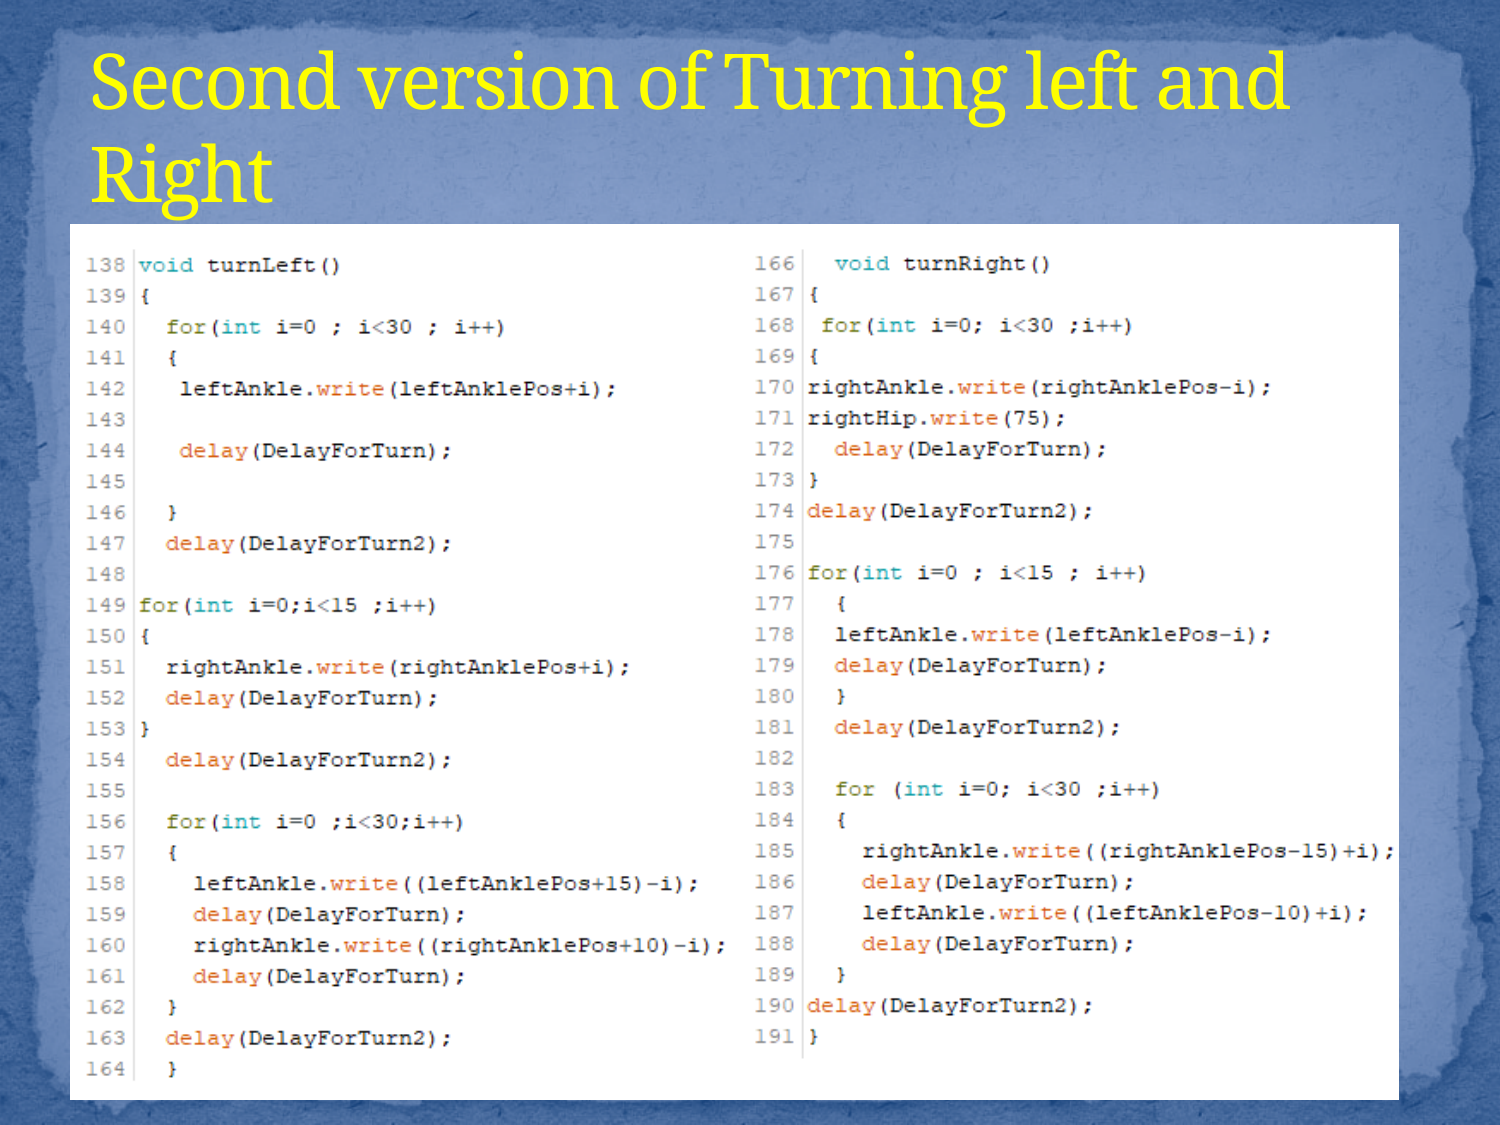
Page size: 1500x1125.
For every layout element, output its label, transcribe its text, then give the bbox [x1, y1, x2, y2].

picture [70, 224, 1399, 1100]
title Second version of Turning left and Right [74, 24, 1425, 225]
